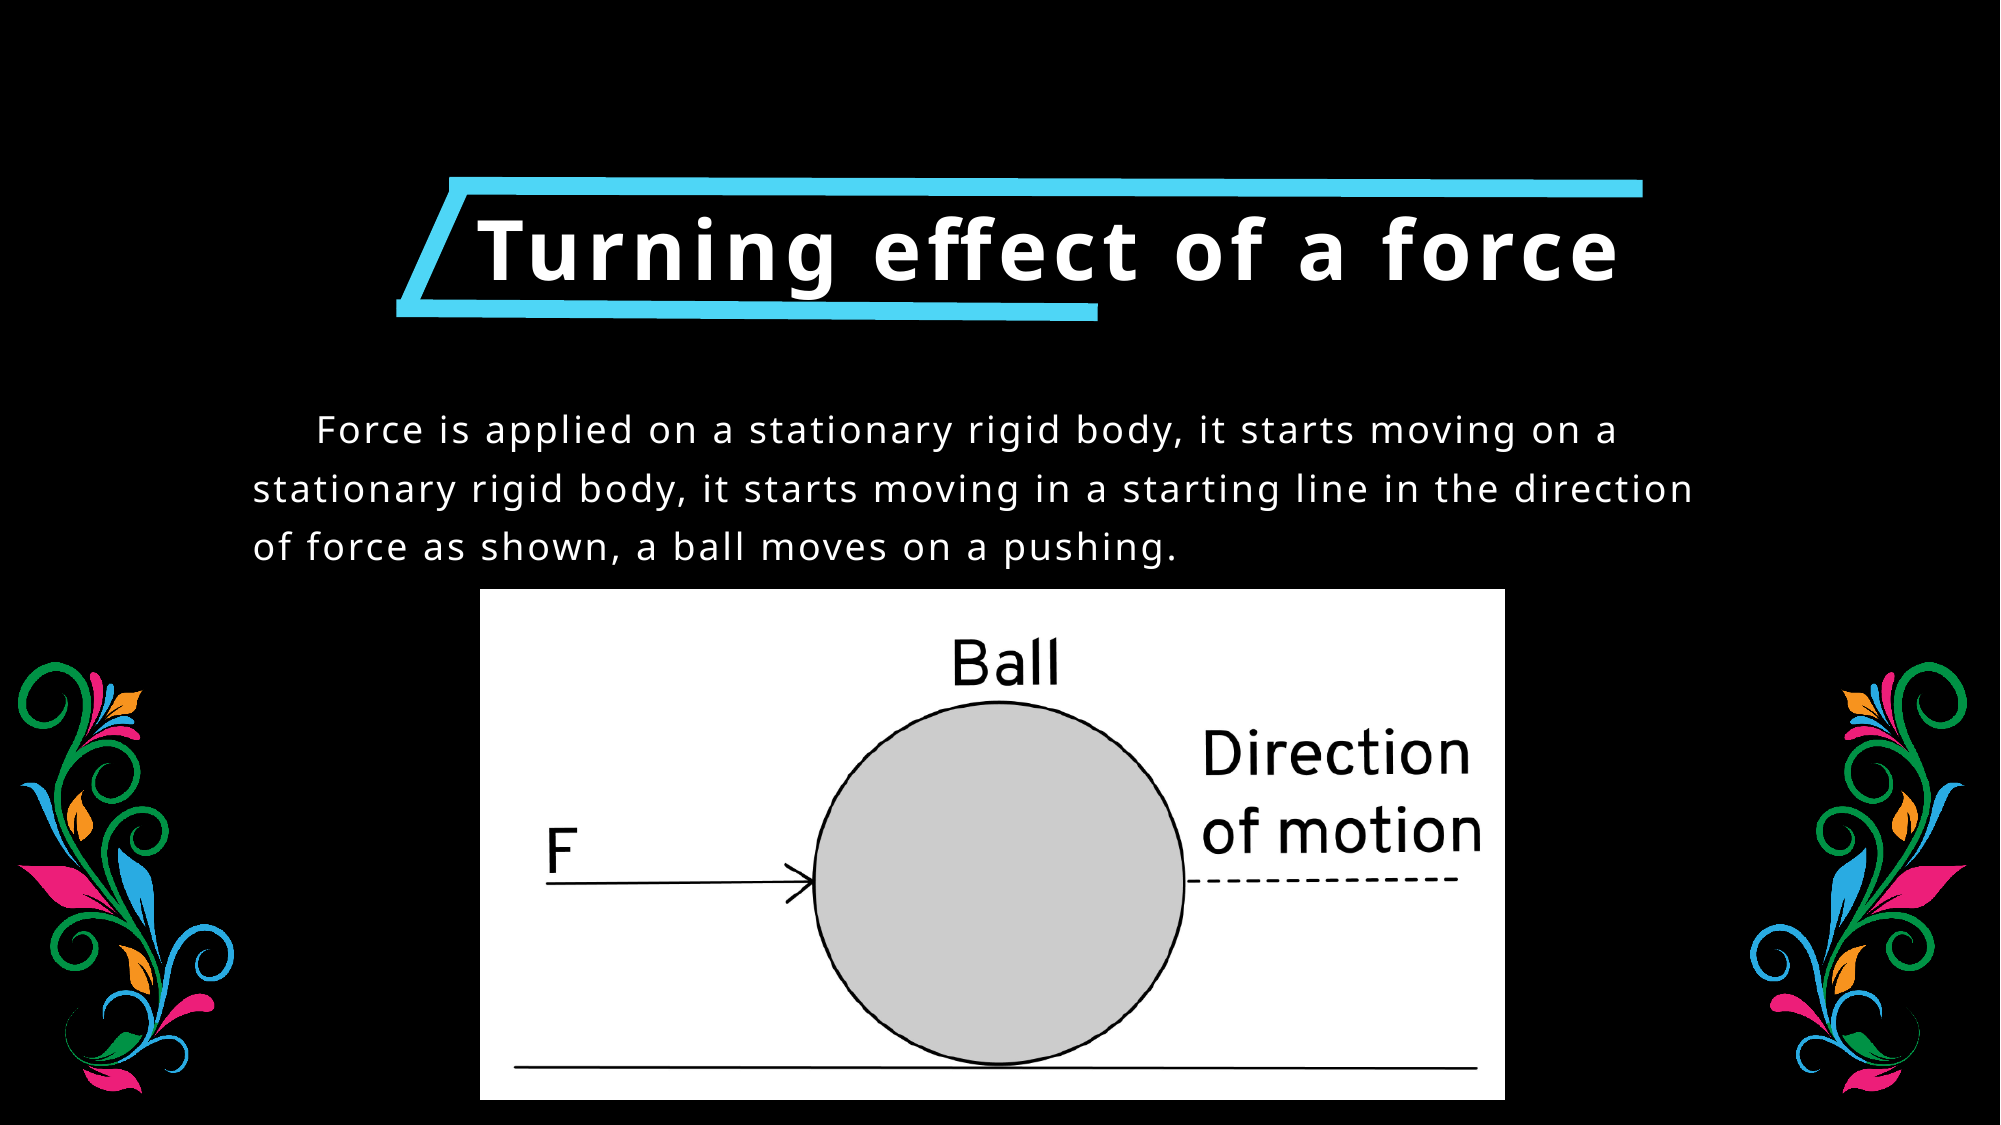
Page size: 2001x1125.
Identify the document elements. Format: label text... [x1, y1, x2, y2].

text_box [404, 185, 462, 308]
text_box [449, 185, 1643, 189]
list Force is applied on a stationary rigid body, it starts moving on a stationary rigid body, it starts moving in a starting line in the direction of force as shown, a ball moves on a pushing. [234, 375, 1750, 1000]
picture [480, 589, 1505, 1101]
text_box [396, 308, 1098, 313]
title Turning effect of a force [234, 171, 1750, 313]
picture [1749, 662, 1968, 1095]
picture [16, 662, 234, 1095]
